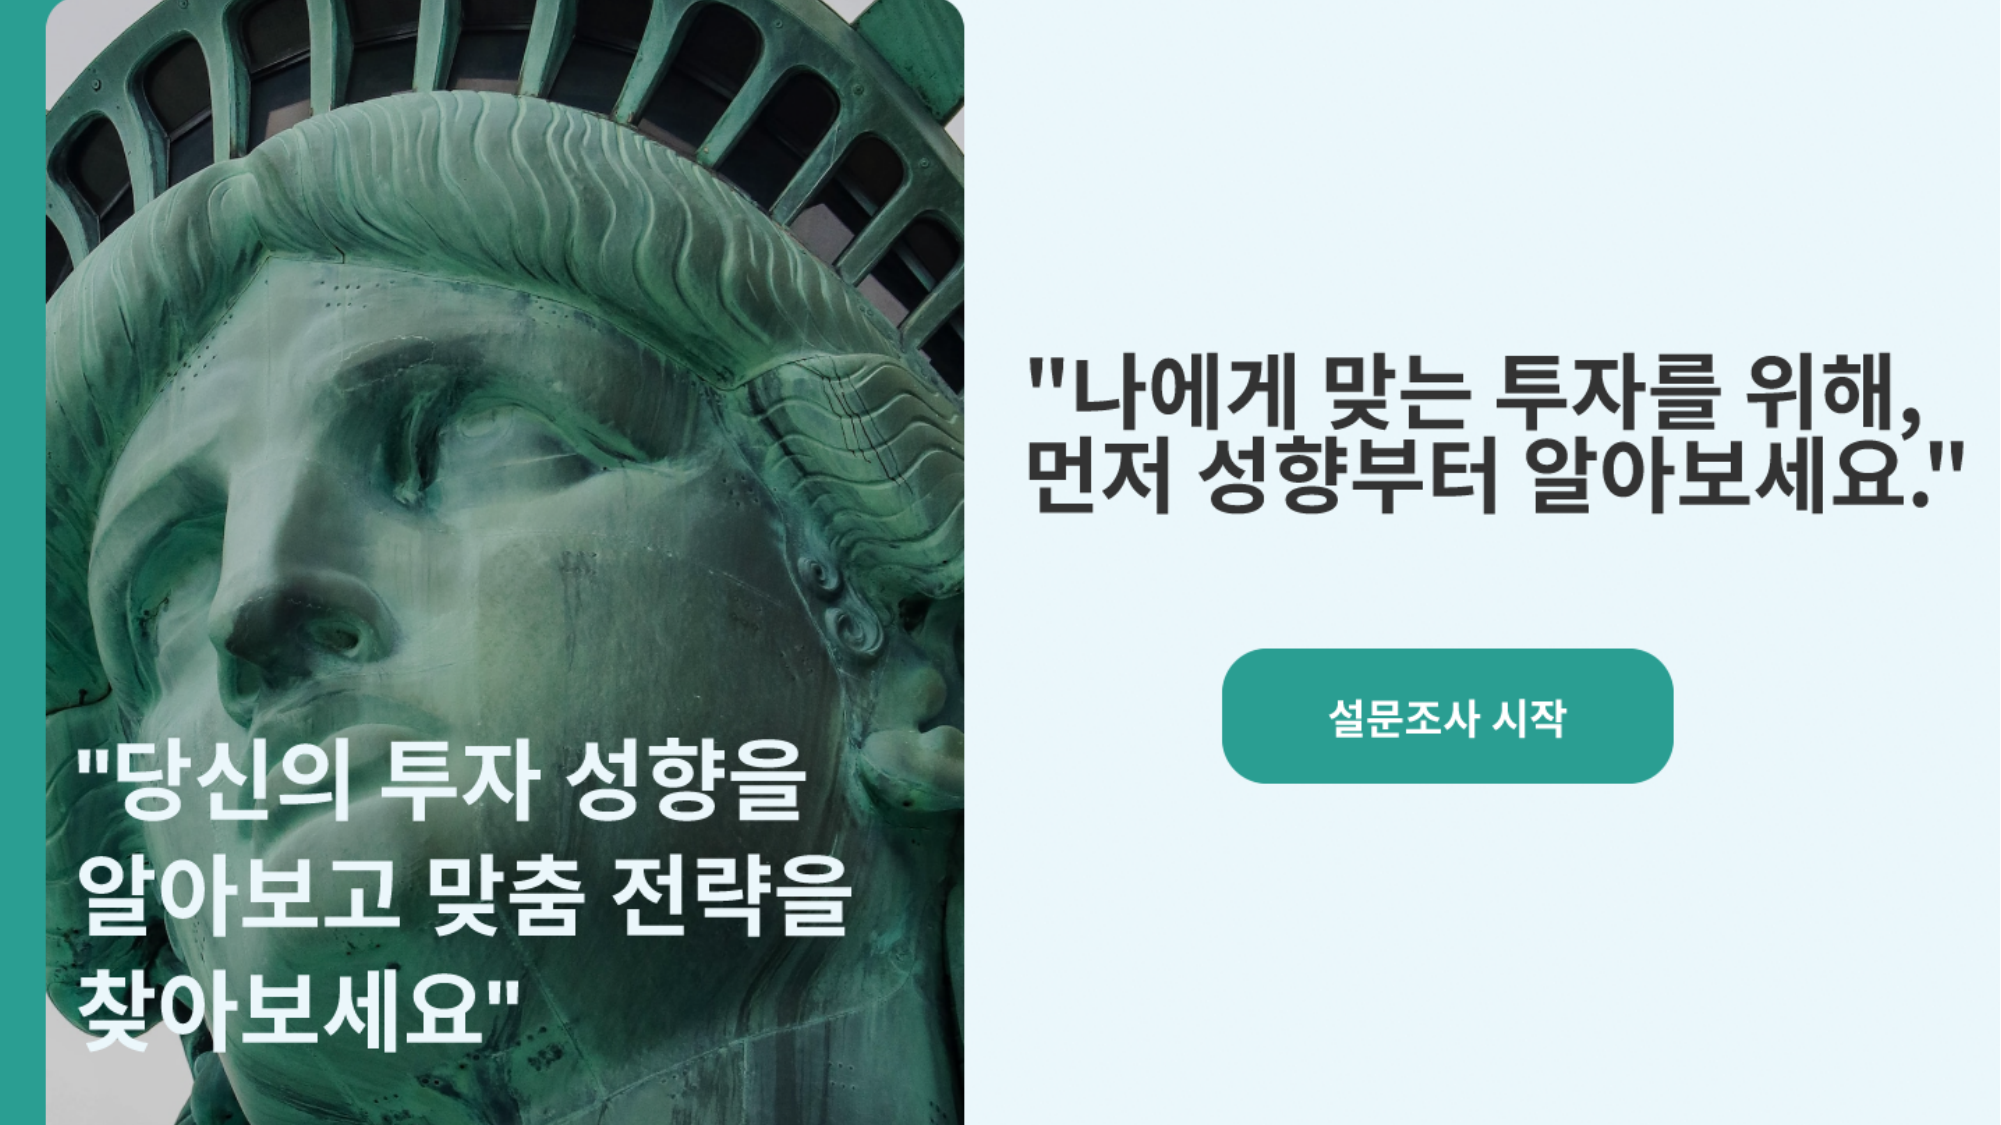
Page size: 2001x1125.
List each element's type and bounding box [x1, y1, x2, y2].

list [0, 0, 2000, 1125]
